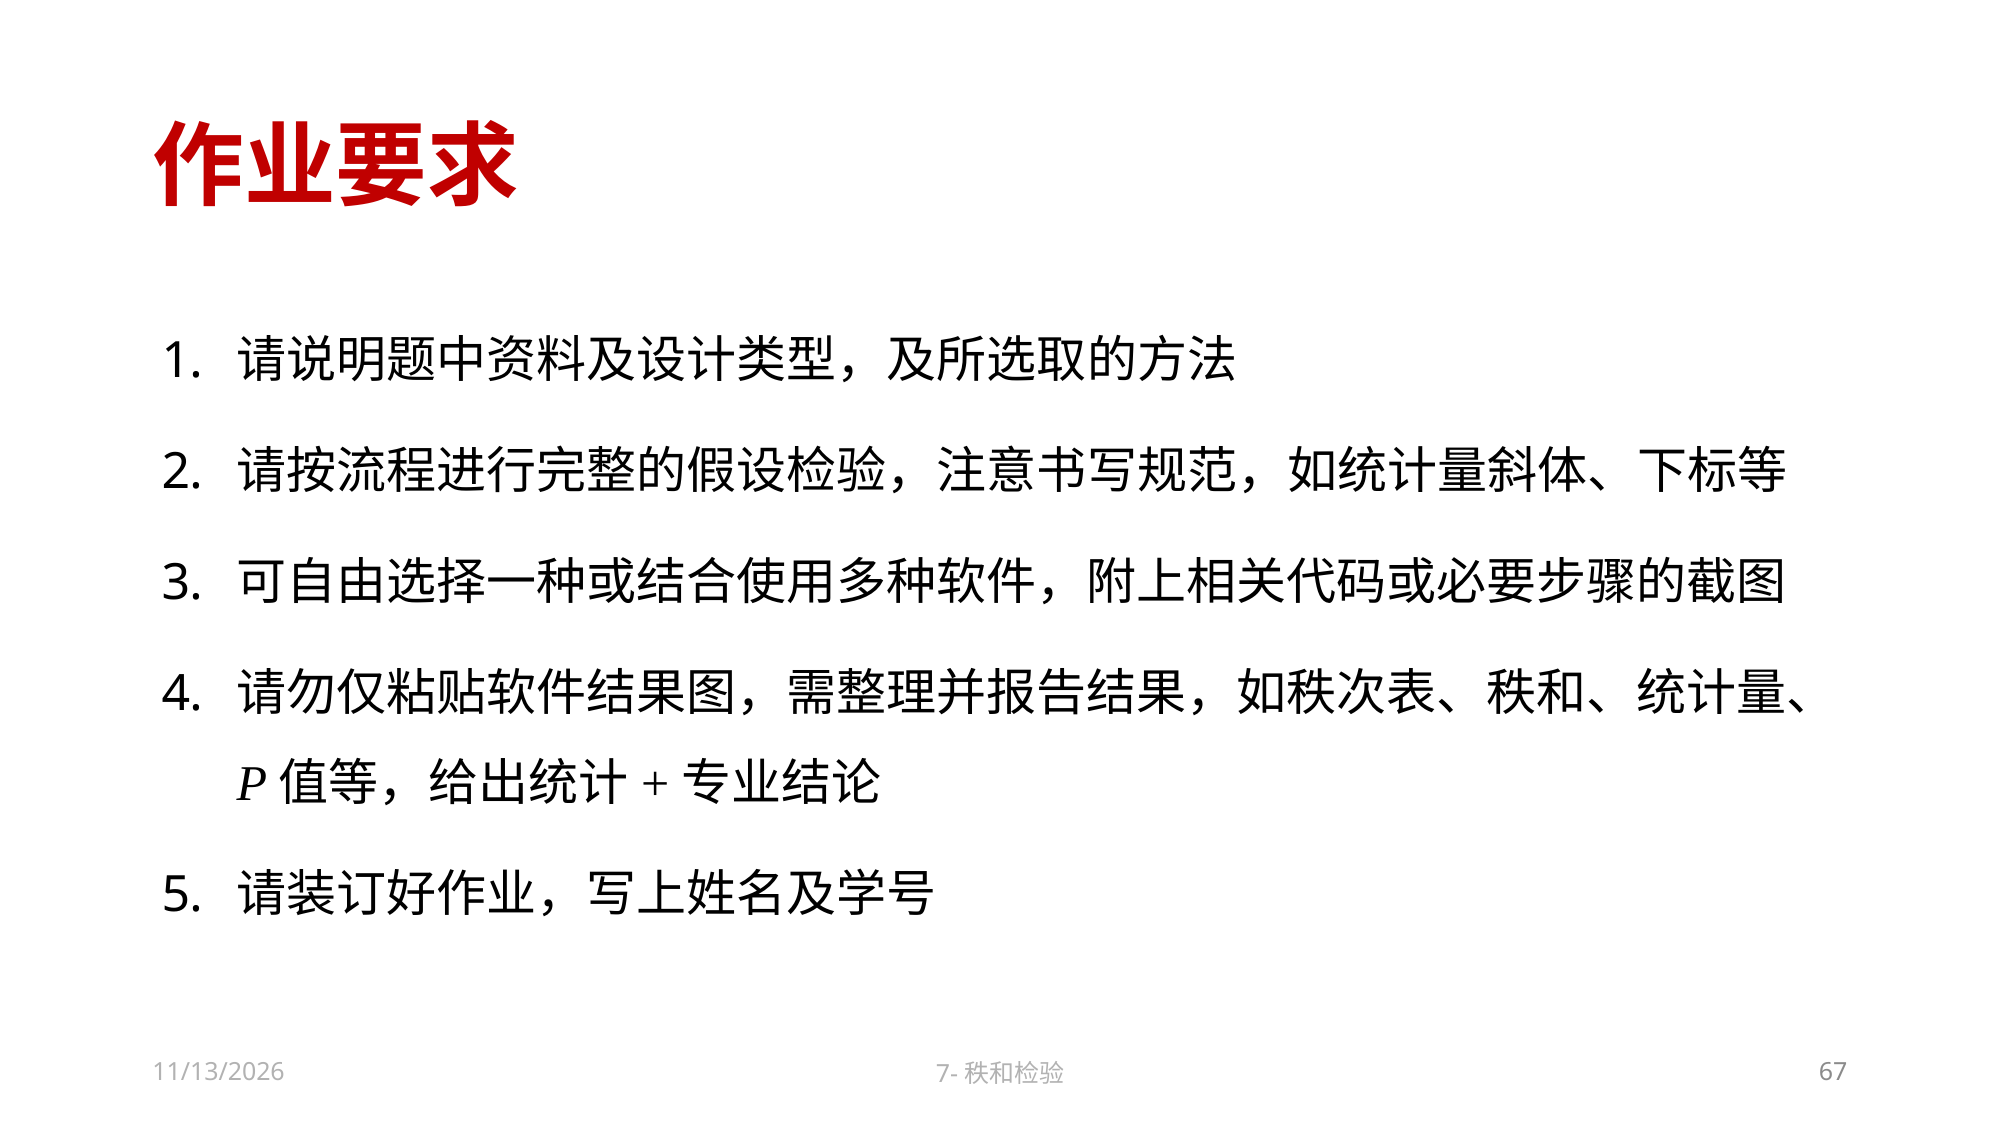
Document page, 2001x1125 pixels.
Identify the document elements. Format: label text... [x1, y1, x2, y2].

slide_number 67 [1412, 1042, 1863, 1103]
title 作业要求 [137, 59, 1863, 278]
list 请说明题中资料及设计类型，及所选取的方法 请按流程进行完整的假设检验，注意书写规范，如统计量斜体、下标等 可自由选择一种或结合使用多种软件，附上相关代码或必要步骤的截图 请勿仅粘贴软件结果图，需整理并报告结果，如秩次表、秩和、统计量、P值等，给出统计+专业结论 请装订好作业，写上姓名及学号 [146, 290, 1872, 1005]
footer 7-秩和检验 [644, 1042, 1356, 1103]
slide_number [137, 1042, 588, 1103]
